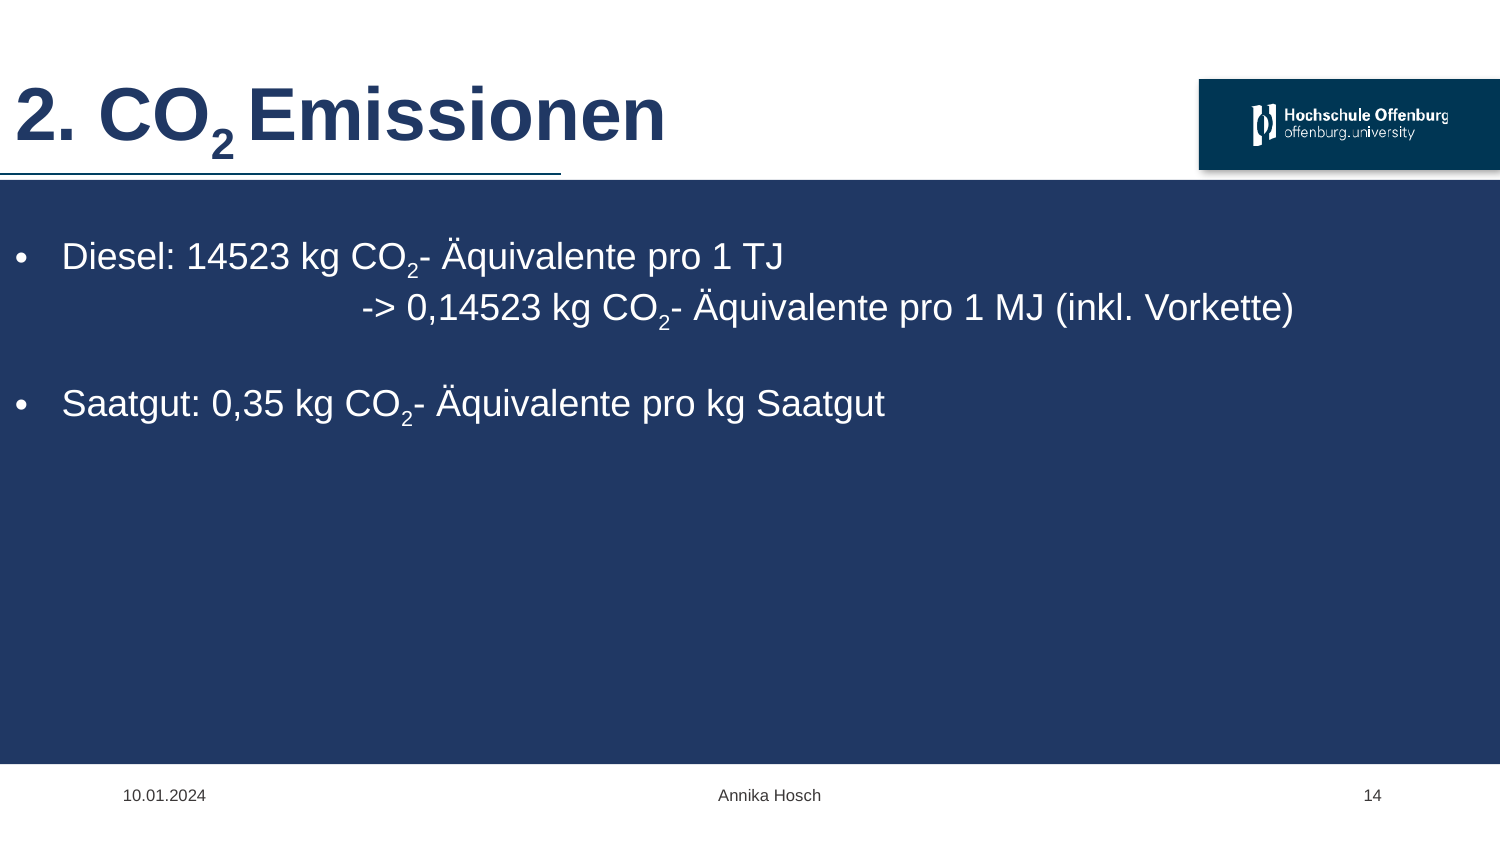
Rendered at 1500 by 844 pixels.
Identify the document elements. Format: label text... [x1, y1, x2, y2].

text_box Diesel: 14523 kg CO2- Äquivalente pro 1 TJ -> 0,14523 kg CO2- Äquivalente pro 1 MJ (inkl. Vorkette) Saatgut: 0,35 kg CO2- Äquivalente pro kg Saatgut [0, 179, 1500, 765]
slide_number 15 [1059, 767, 1397, 813]
title 2. CO2 Emissionen [0, 46, 1073, 179]
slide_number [103, 767, 863, 813]
